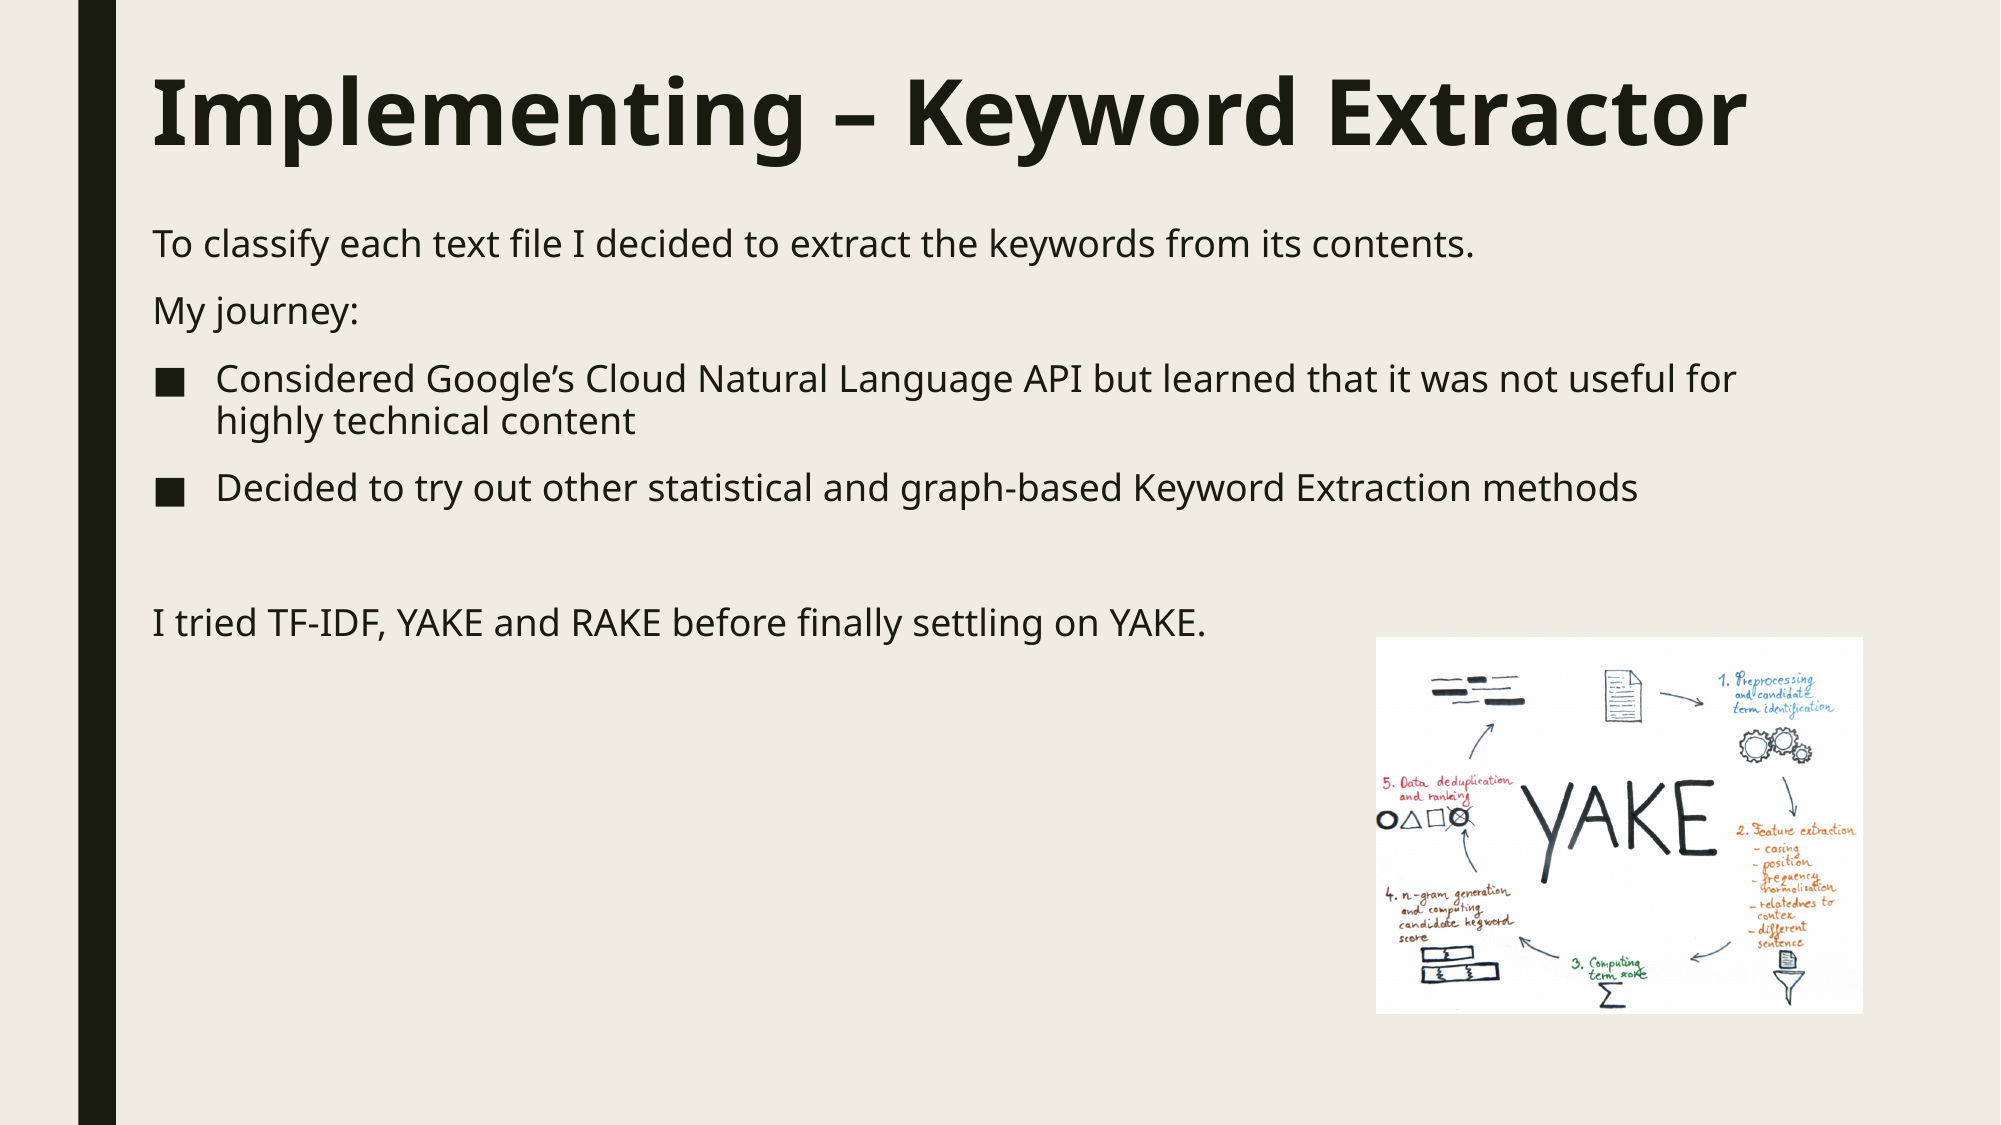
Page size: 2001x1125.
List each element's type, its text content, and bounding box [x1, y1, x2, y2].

list To classify each text file I decided to extract the keywords from its contents. My journey: Considered Google’s Cloud Natural Language API but learned that it was not useful for highly technical content Decided to try out other statistical and graph-based Keyword Extraction methods I tried TF-IDF, YAKE and RAKE before finally settling on YAKE. [137, 216, 1863, 1014]
title Implementing – Keyword Extractor [137, 59, 1863, 192]
picture [1376, 637, 1863, 1014]
